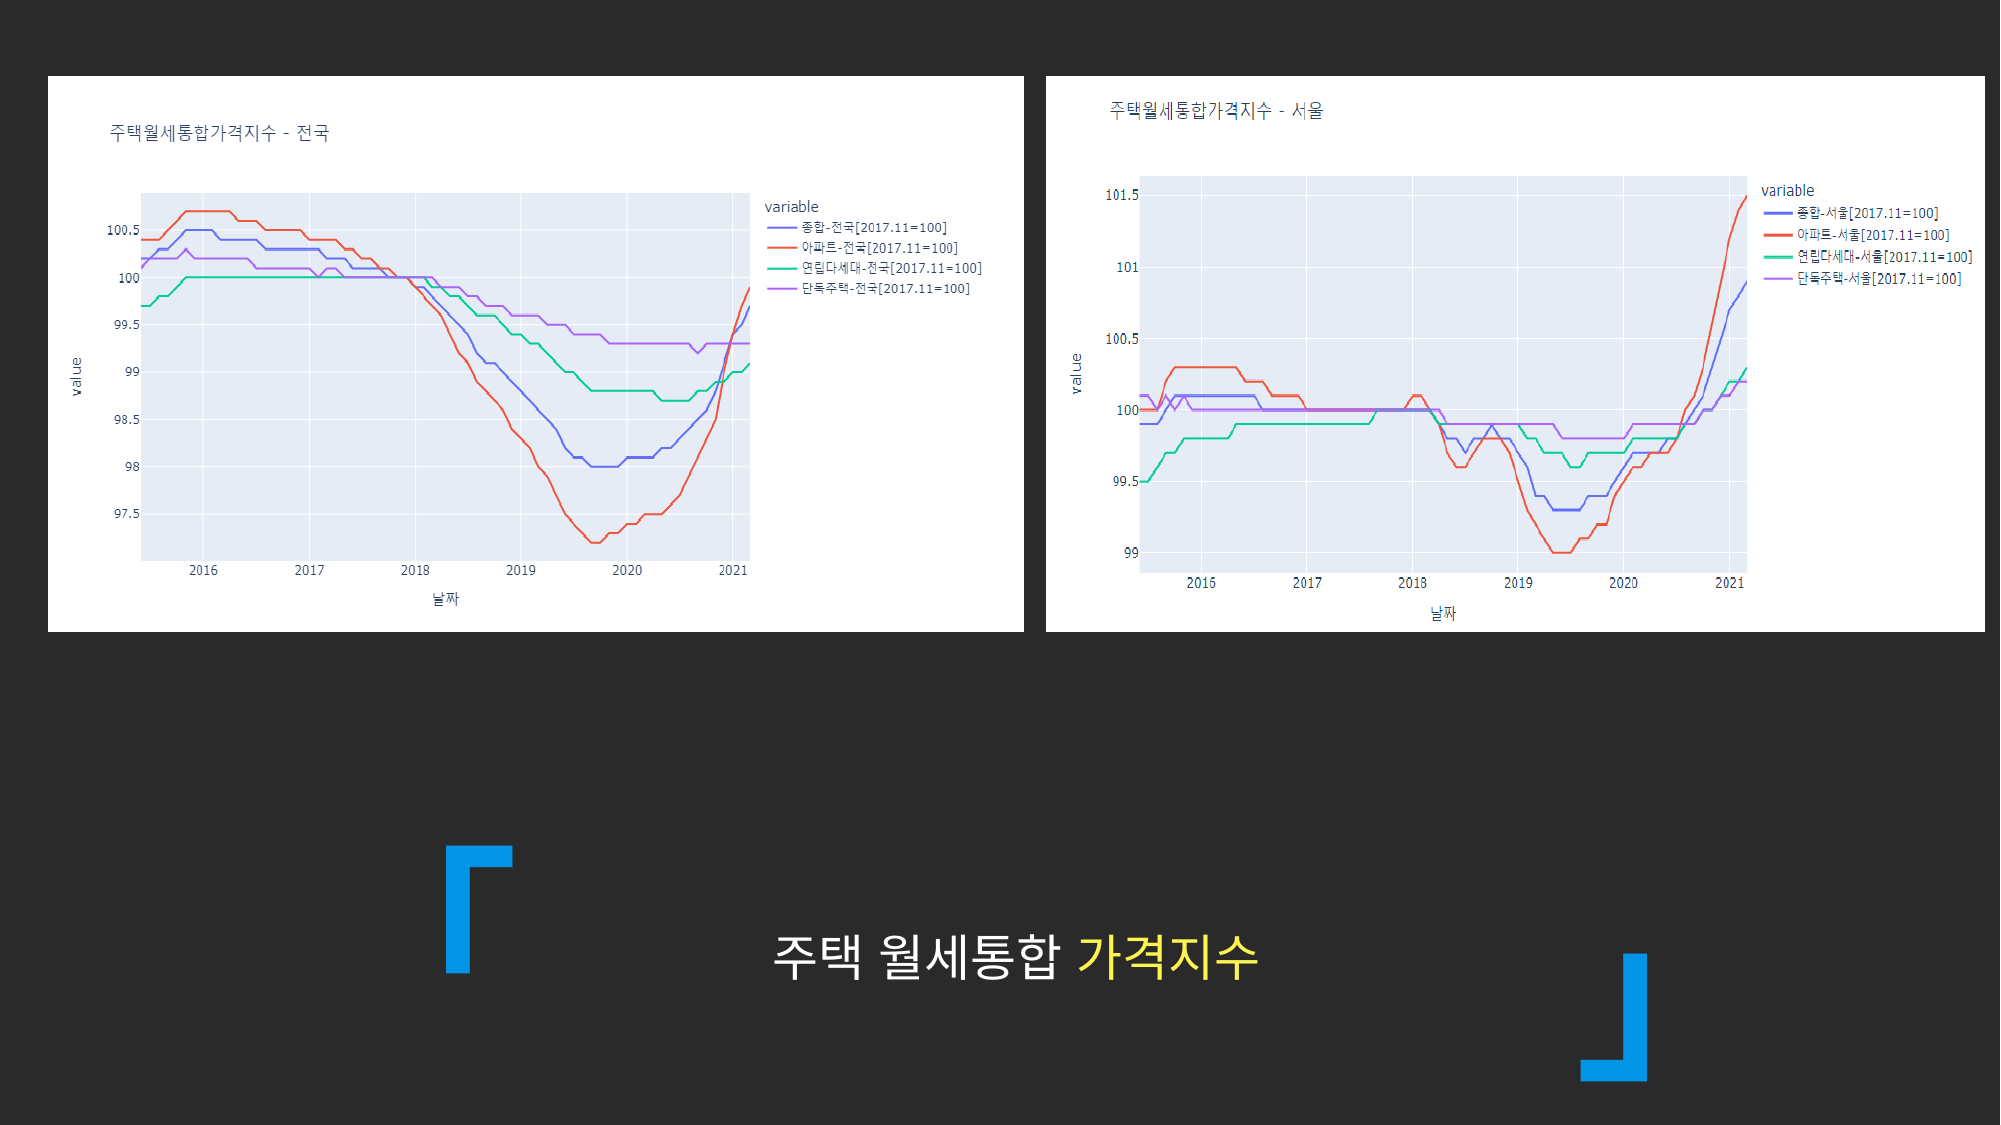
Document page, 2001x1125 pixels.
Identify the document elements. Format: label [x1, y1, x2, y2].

picture [1046, 76, 1985, 632]
text_box [303, 809, 2000, 1125]
picture [48, 76, 1024, 632]
